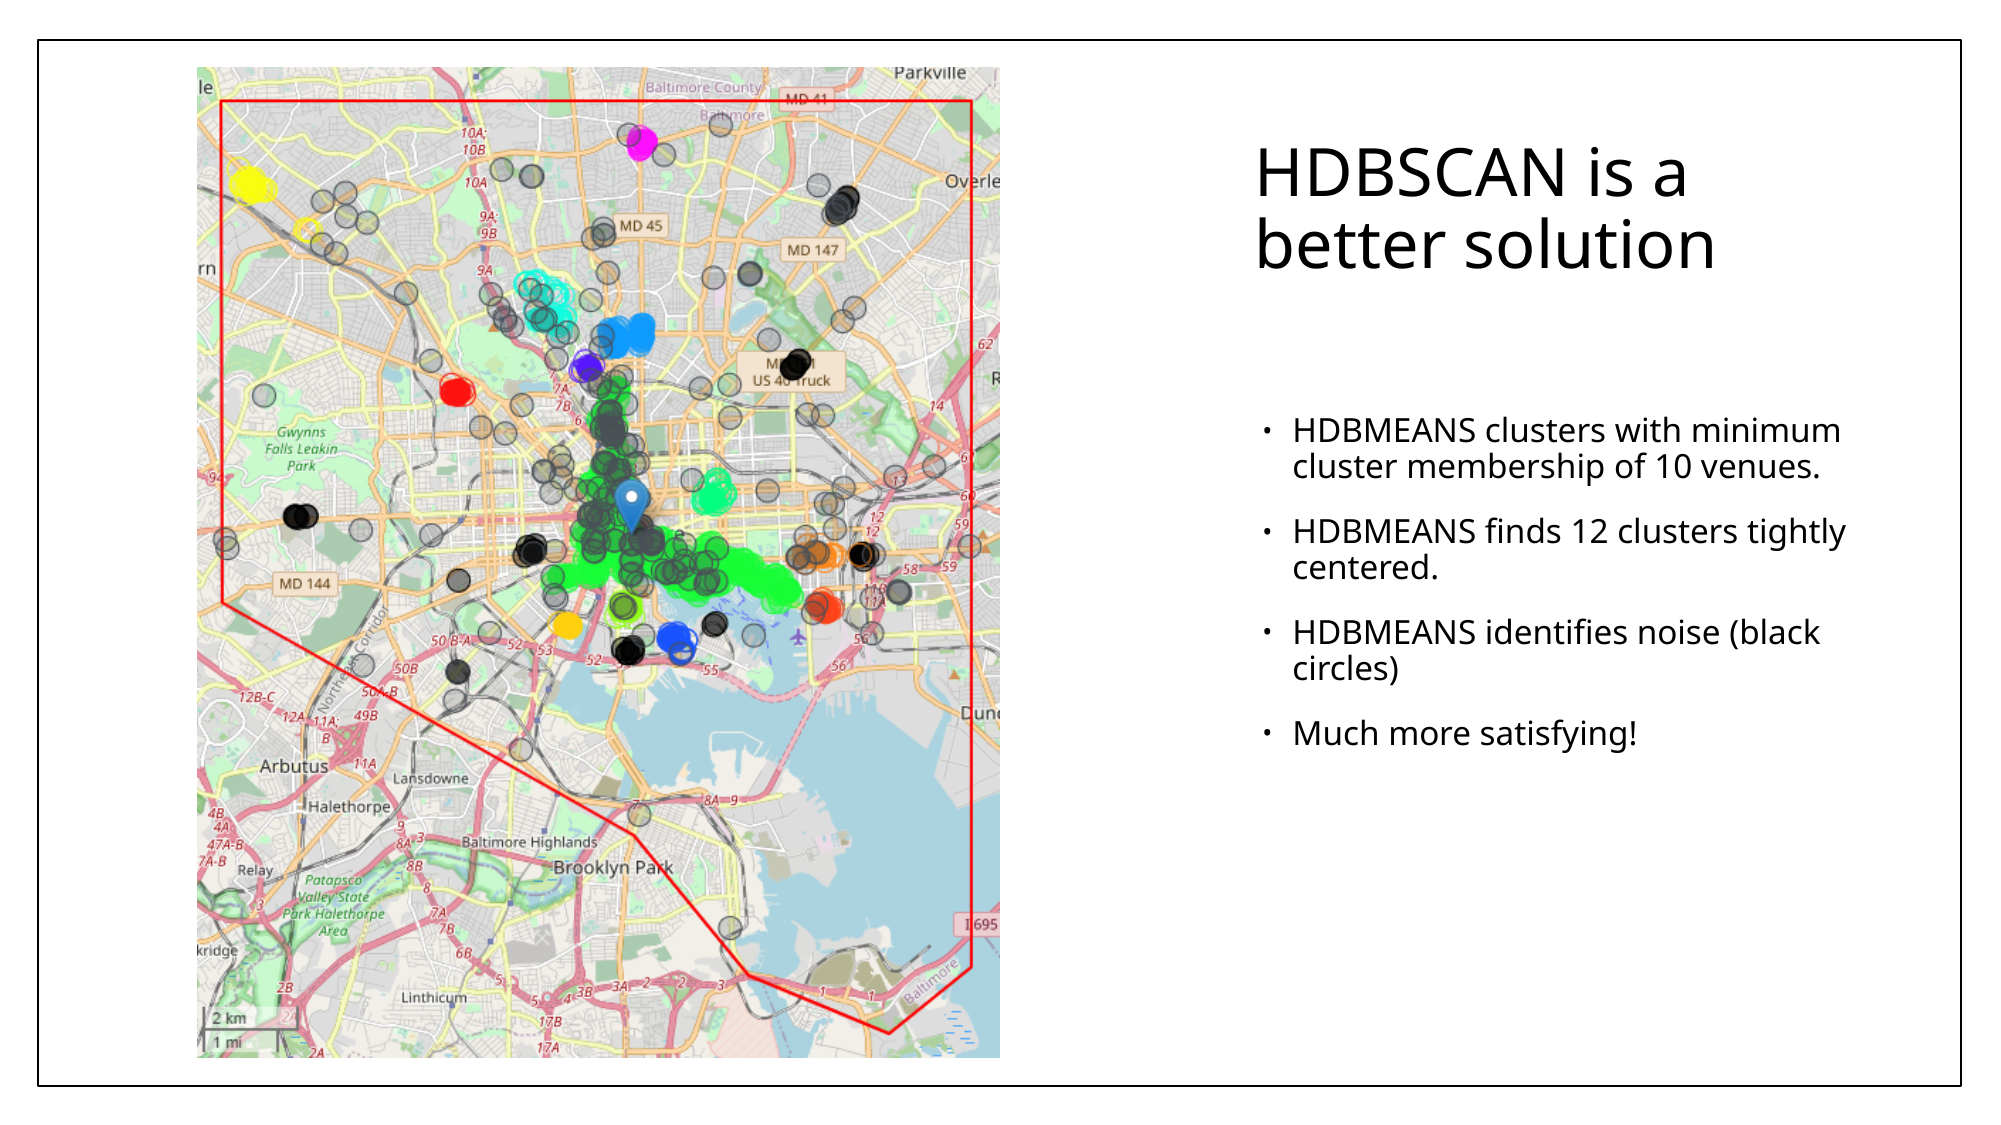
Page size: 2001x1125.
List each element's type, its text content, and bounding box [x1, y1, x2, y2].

picture [197, 66, 1001, 1059]
title HDBSCAN is a better solution [1239, 99, 1882, 323]
list HDBMEANS clusters with minimum cluster membership of 10 venues. HDBMEANS finds 12 clusters tightly centered. HDBMEANS identifies noise (black circles) Much more satisfying! [1239, 337, 1882, 1000]
